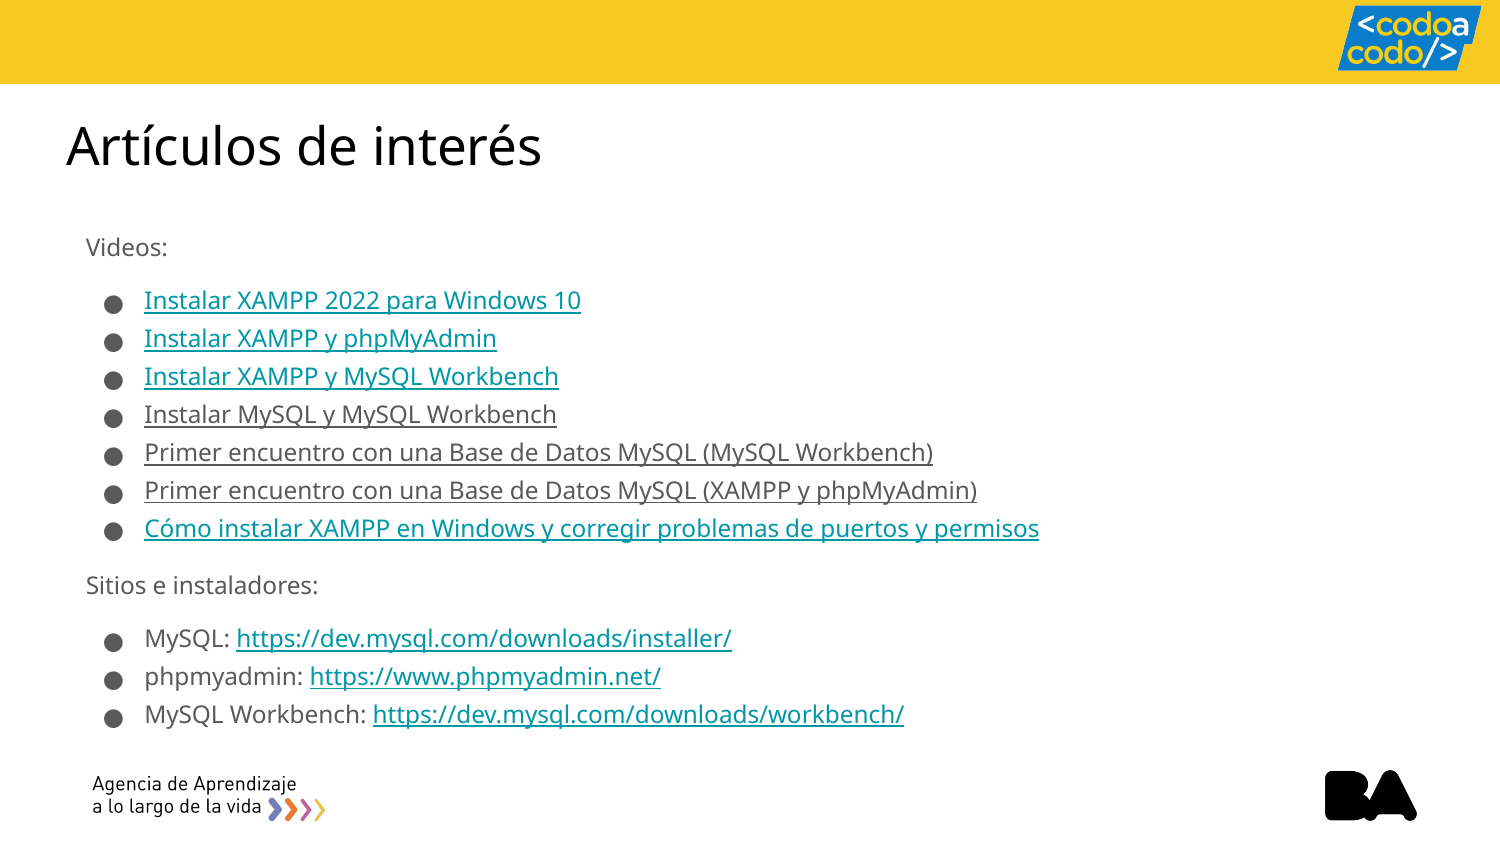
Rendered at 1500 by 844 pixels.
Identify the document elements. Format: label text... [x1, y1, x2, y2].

picture [1325, 770, 1417, 821]
picture [1337, 5, 1482, 71]
picture [70, 758, 344, 835]
text_box Videos: Instalar XAMPP 2022 para Windows 10 Instalar XAMPP y phpMyAdmin Instalar XAMPP y MySQL Workbench Instalar MySQL y MySQL Workbench Primer encuentro con una Base de Datos MySQL (MySQL Workbench) Primer encuentro con una Base de Datos MySQL (XAMPP y phpMyAdmin) Cómo instalar XAMPP en Windows y corregir problemas de puertos y permisos Sitios e instaladores: MySQL: https://dev.mysql.com/downloads/installer/ phpmyadmin: https://www.phpmyadmin.net/ MySQL Workbench: https://dev.mysql.com/downloads/workbench/ [70, 212, 1430, 758]
text_box Artículos de interés [51, 98, 1446, 192]
